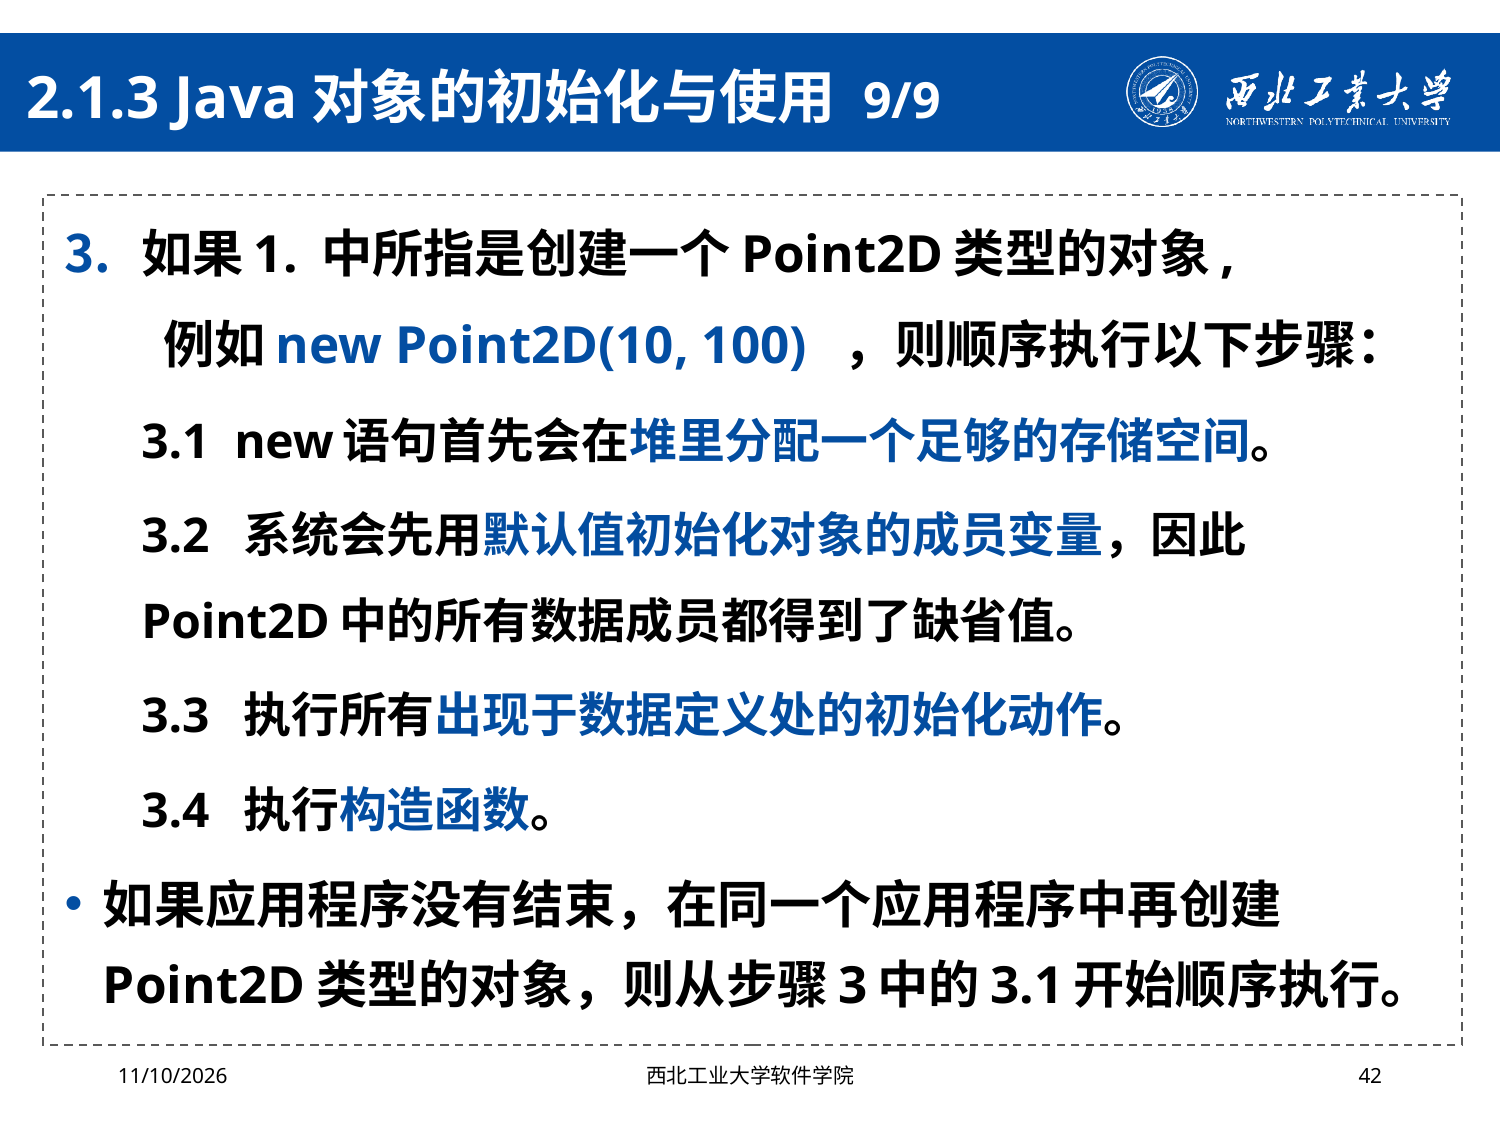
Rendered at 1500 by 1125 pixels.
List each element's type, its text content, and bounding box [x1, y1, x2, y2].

footer 西北工业大学软件学院 [496, 1055, 1004, 1116]
list 如果1. 中所指是创建一个Point2D类型的对象, 例如new Point2D(10, 100) ，则顺序执行以下步骤： 3.1 new语句首先会在堆里分配一个足够的存储空间。 3.2 系统会先用默认值初始化对象的成员变量，因此Point2D中的所有数据成员都得到了缺省值。 3.3 执行所有出现于数据定义处的初始化动作。 3.4 执行构造函数。 如果应用程序没有结束，在同一个应用程序中再创建Point2D类型的对象，则从步骤3中的3.1开始顺序执行。 [49, 201, 1457, 1036]
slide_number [103, 1055, 441, 1116]
picture [1226, 68, 1451, 125]
title 2.1.3 Java对象的初始化与使用 9/9 [11, 49, 1115, 149]
slide_number 42 [1059, 1055, 1397, 1116]
picture [1126, 56, 1198, 127]
